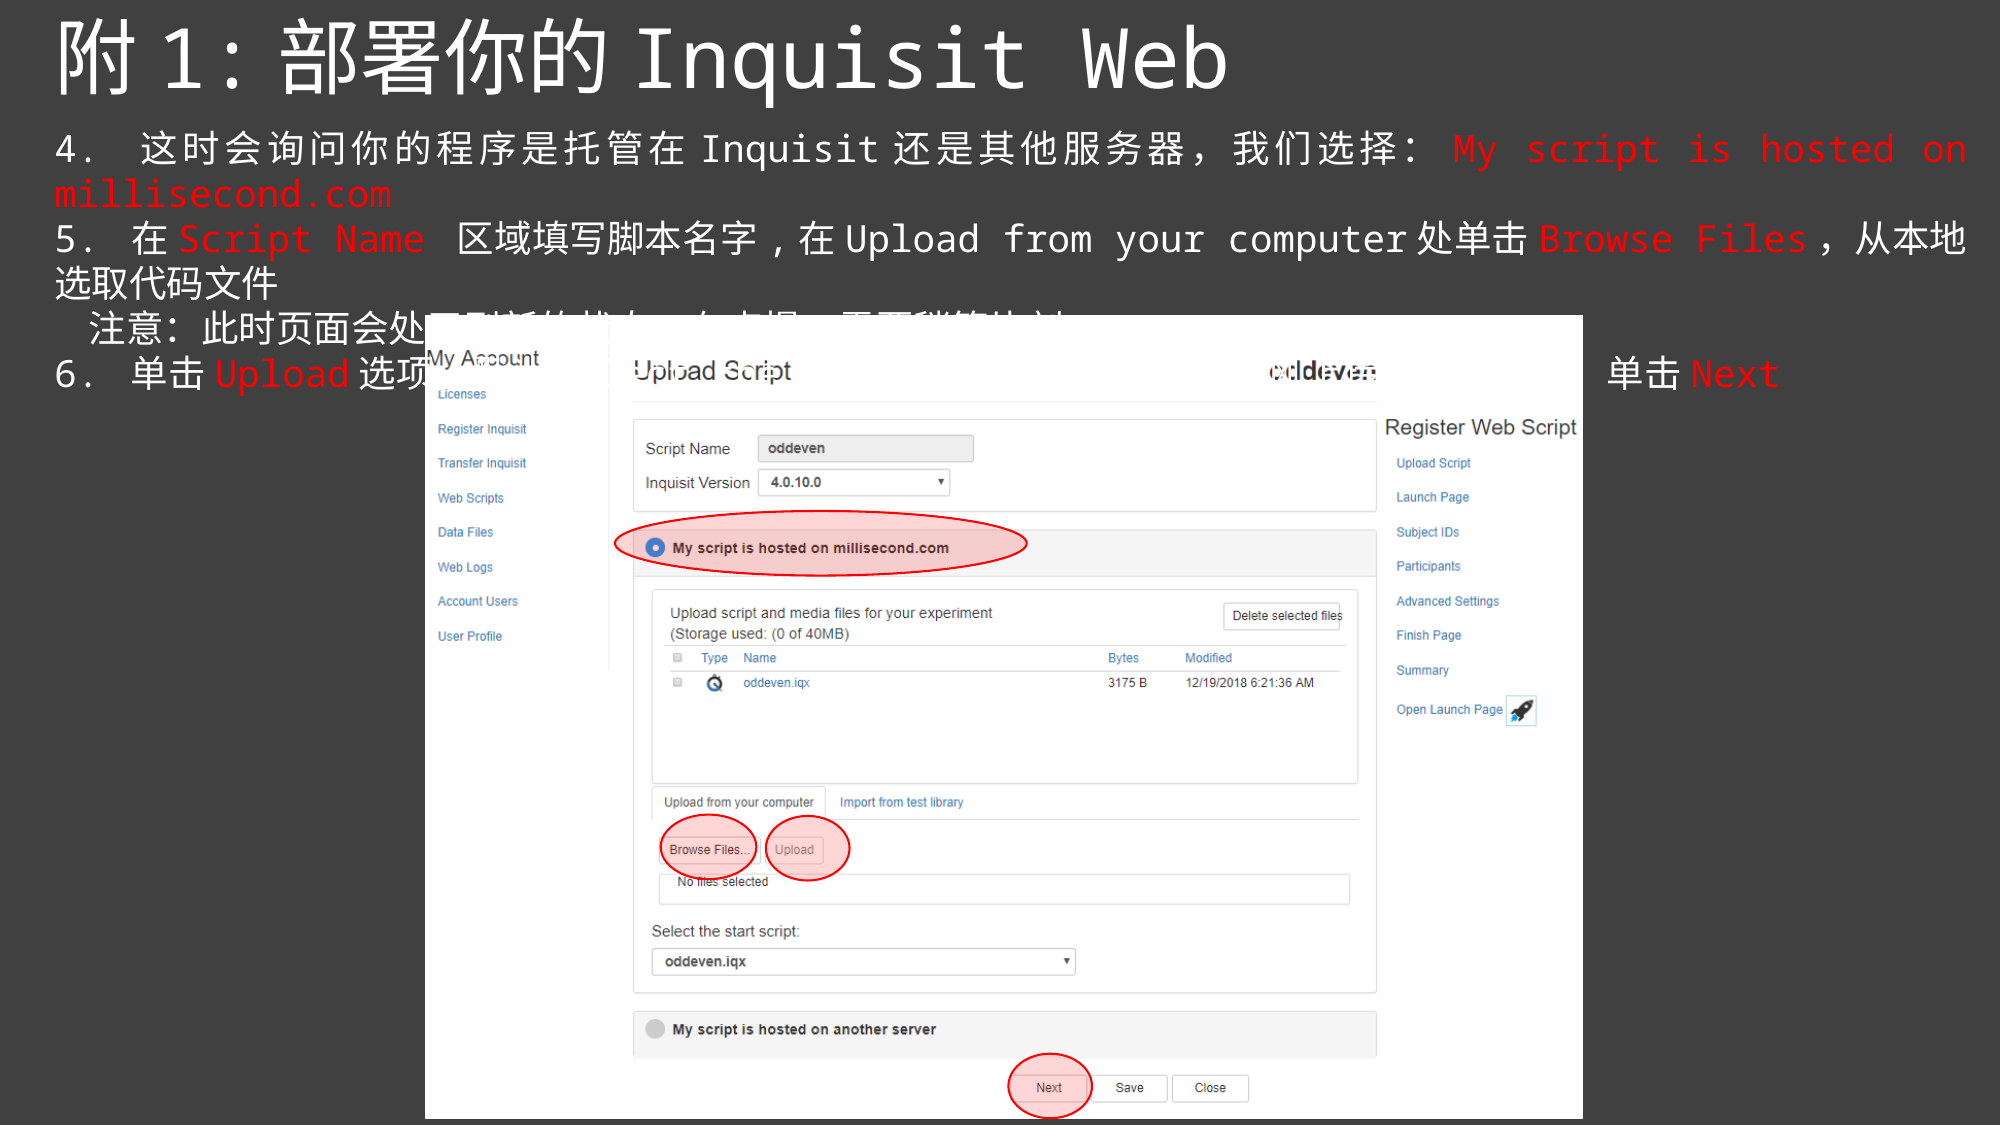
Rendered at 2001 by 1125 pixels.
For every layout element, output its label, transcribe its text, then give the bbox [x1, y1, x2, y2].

title 附1:部署你的Inquisit Web [39, 0, 1765, 117]
text_box 4. 这时会询问你的程序是托管在Inquisit还是其他服务器，我们选择：My script is hosted on millisecond.com 5. 在Script Name 区域填写脚本名字,在Upload from your computer处单击Browse Files，从本地选取代码文件 注意：此时页面会处于刷新的状态，有点慢，需要稍等片刻 6. 单击Upload选项，默认Select the start script处为我们刚刚上传的代码文件，单击Next [39, 117, 1983, 403]
picture [425, 315, 1583, 1119]
